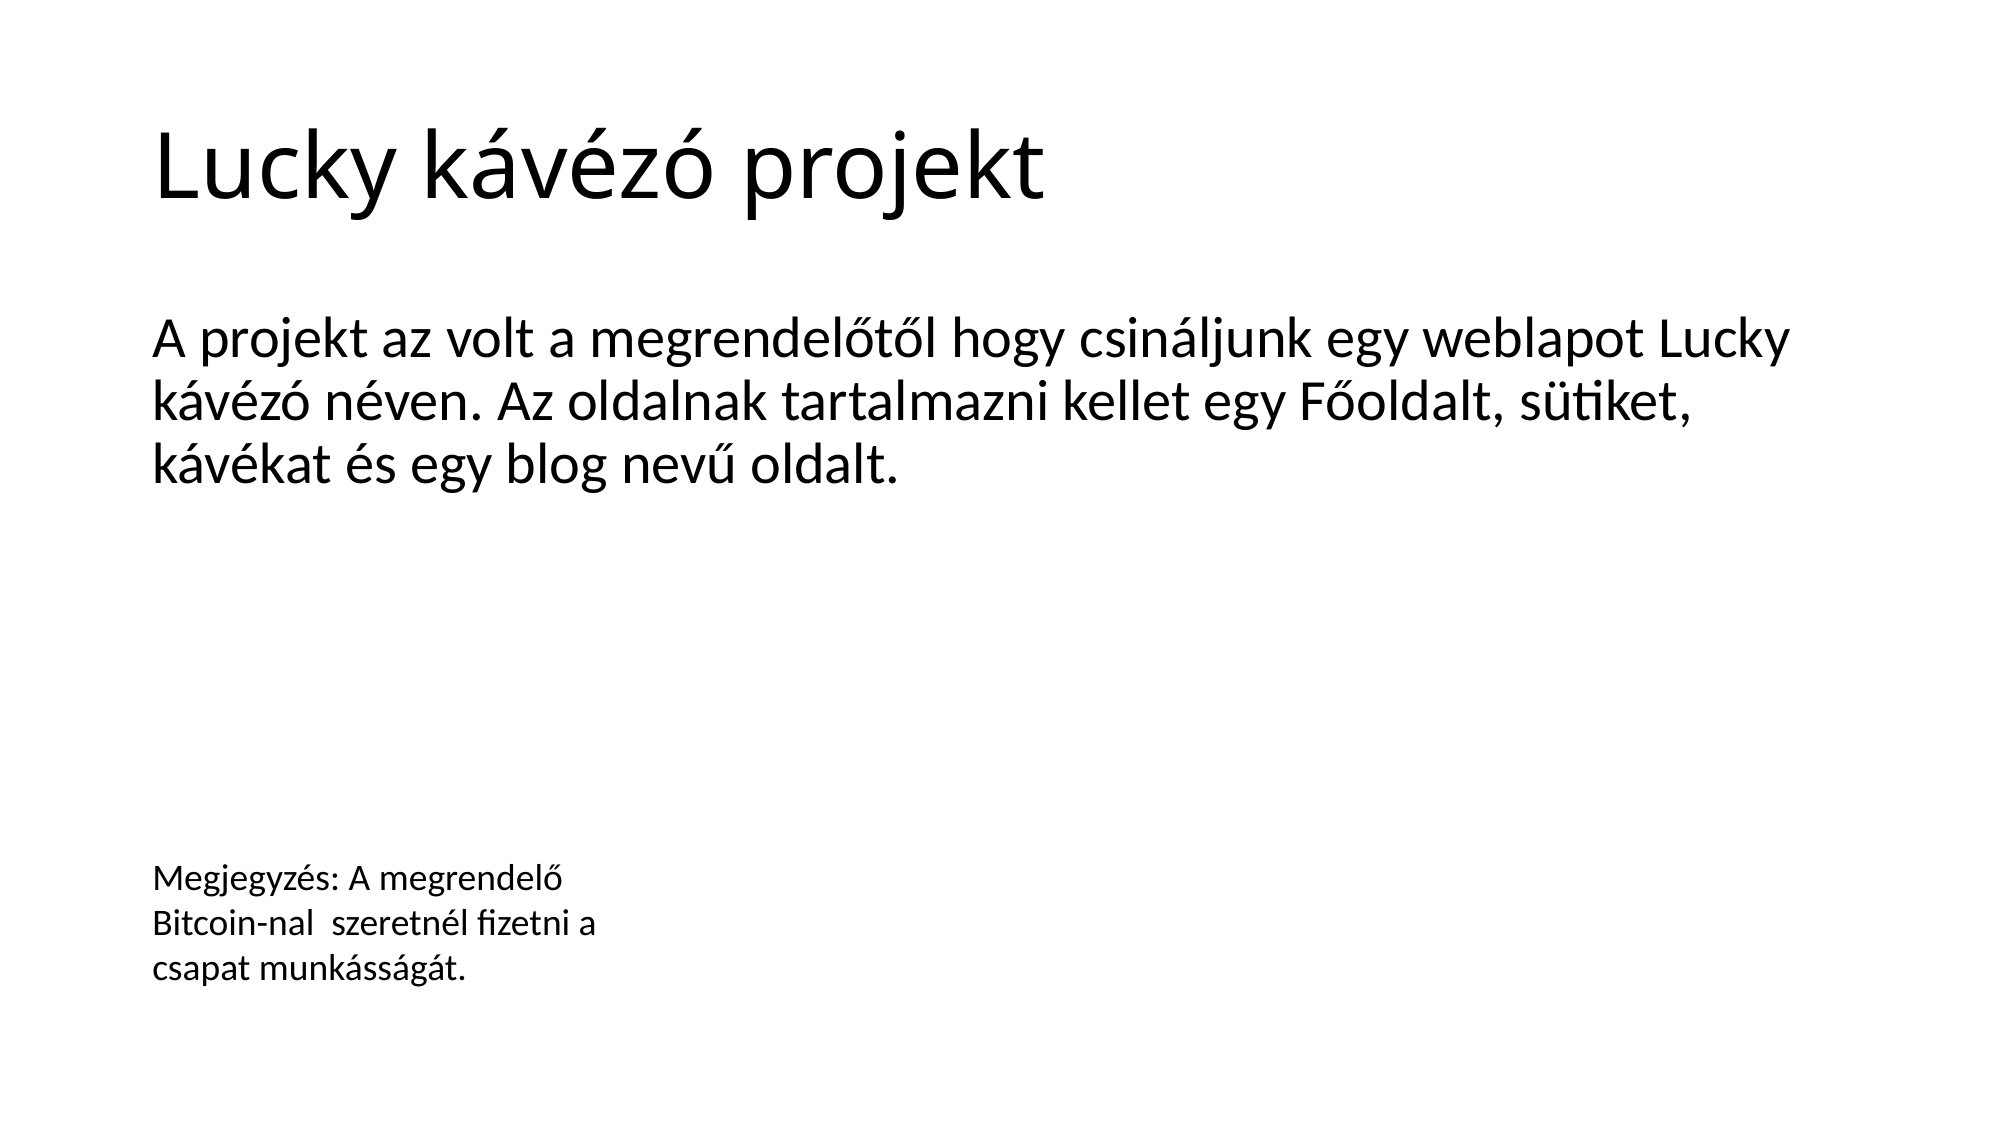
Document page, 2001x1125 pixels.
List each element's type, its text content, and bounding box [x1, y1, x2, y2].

list A projekt az volt a megrendelőtől hogy csináljunk egy weblapot Lucky kávézó néven. Az oldalnak tartalmazni kellet egy Főoldalt, sütiket, kávékat és egy blog nevű oldalt. [137, 299, 1863, 517]
text_box Megjegyzés: A megrendelő Bitcoin-nal szeretnél fizetni a csapat munkásságát. [137, 845, 638, 996]
title Lucky kávézó projekt [137, 59, 1863, 278]
